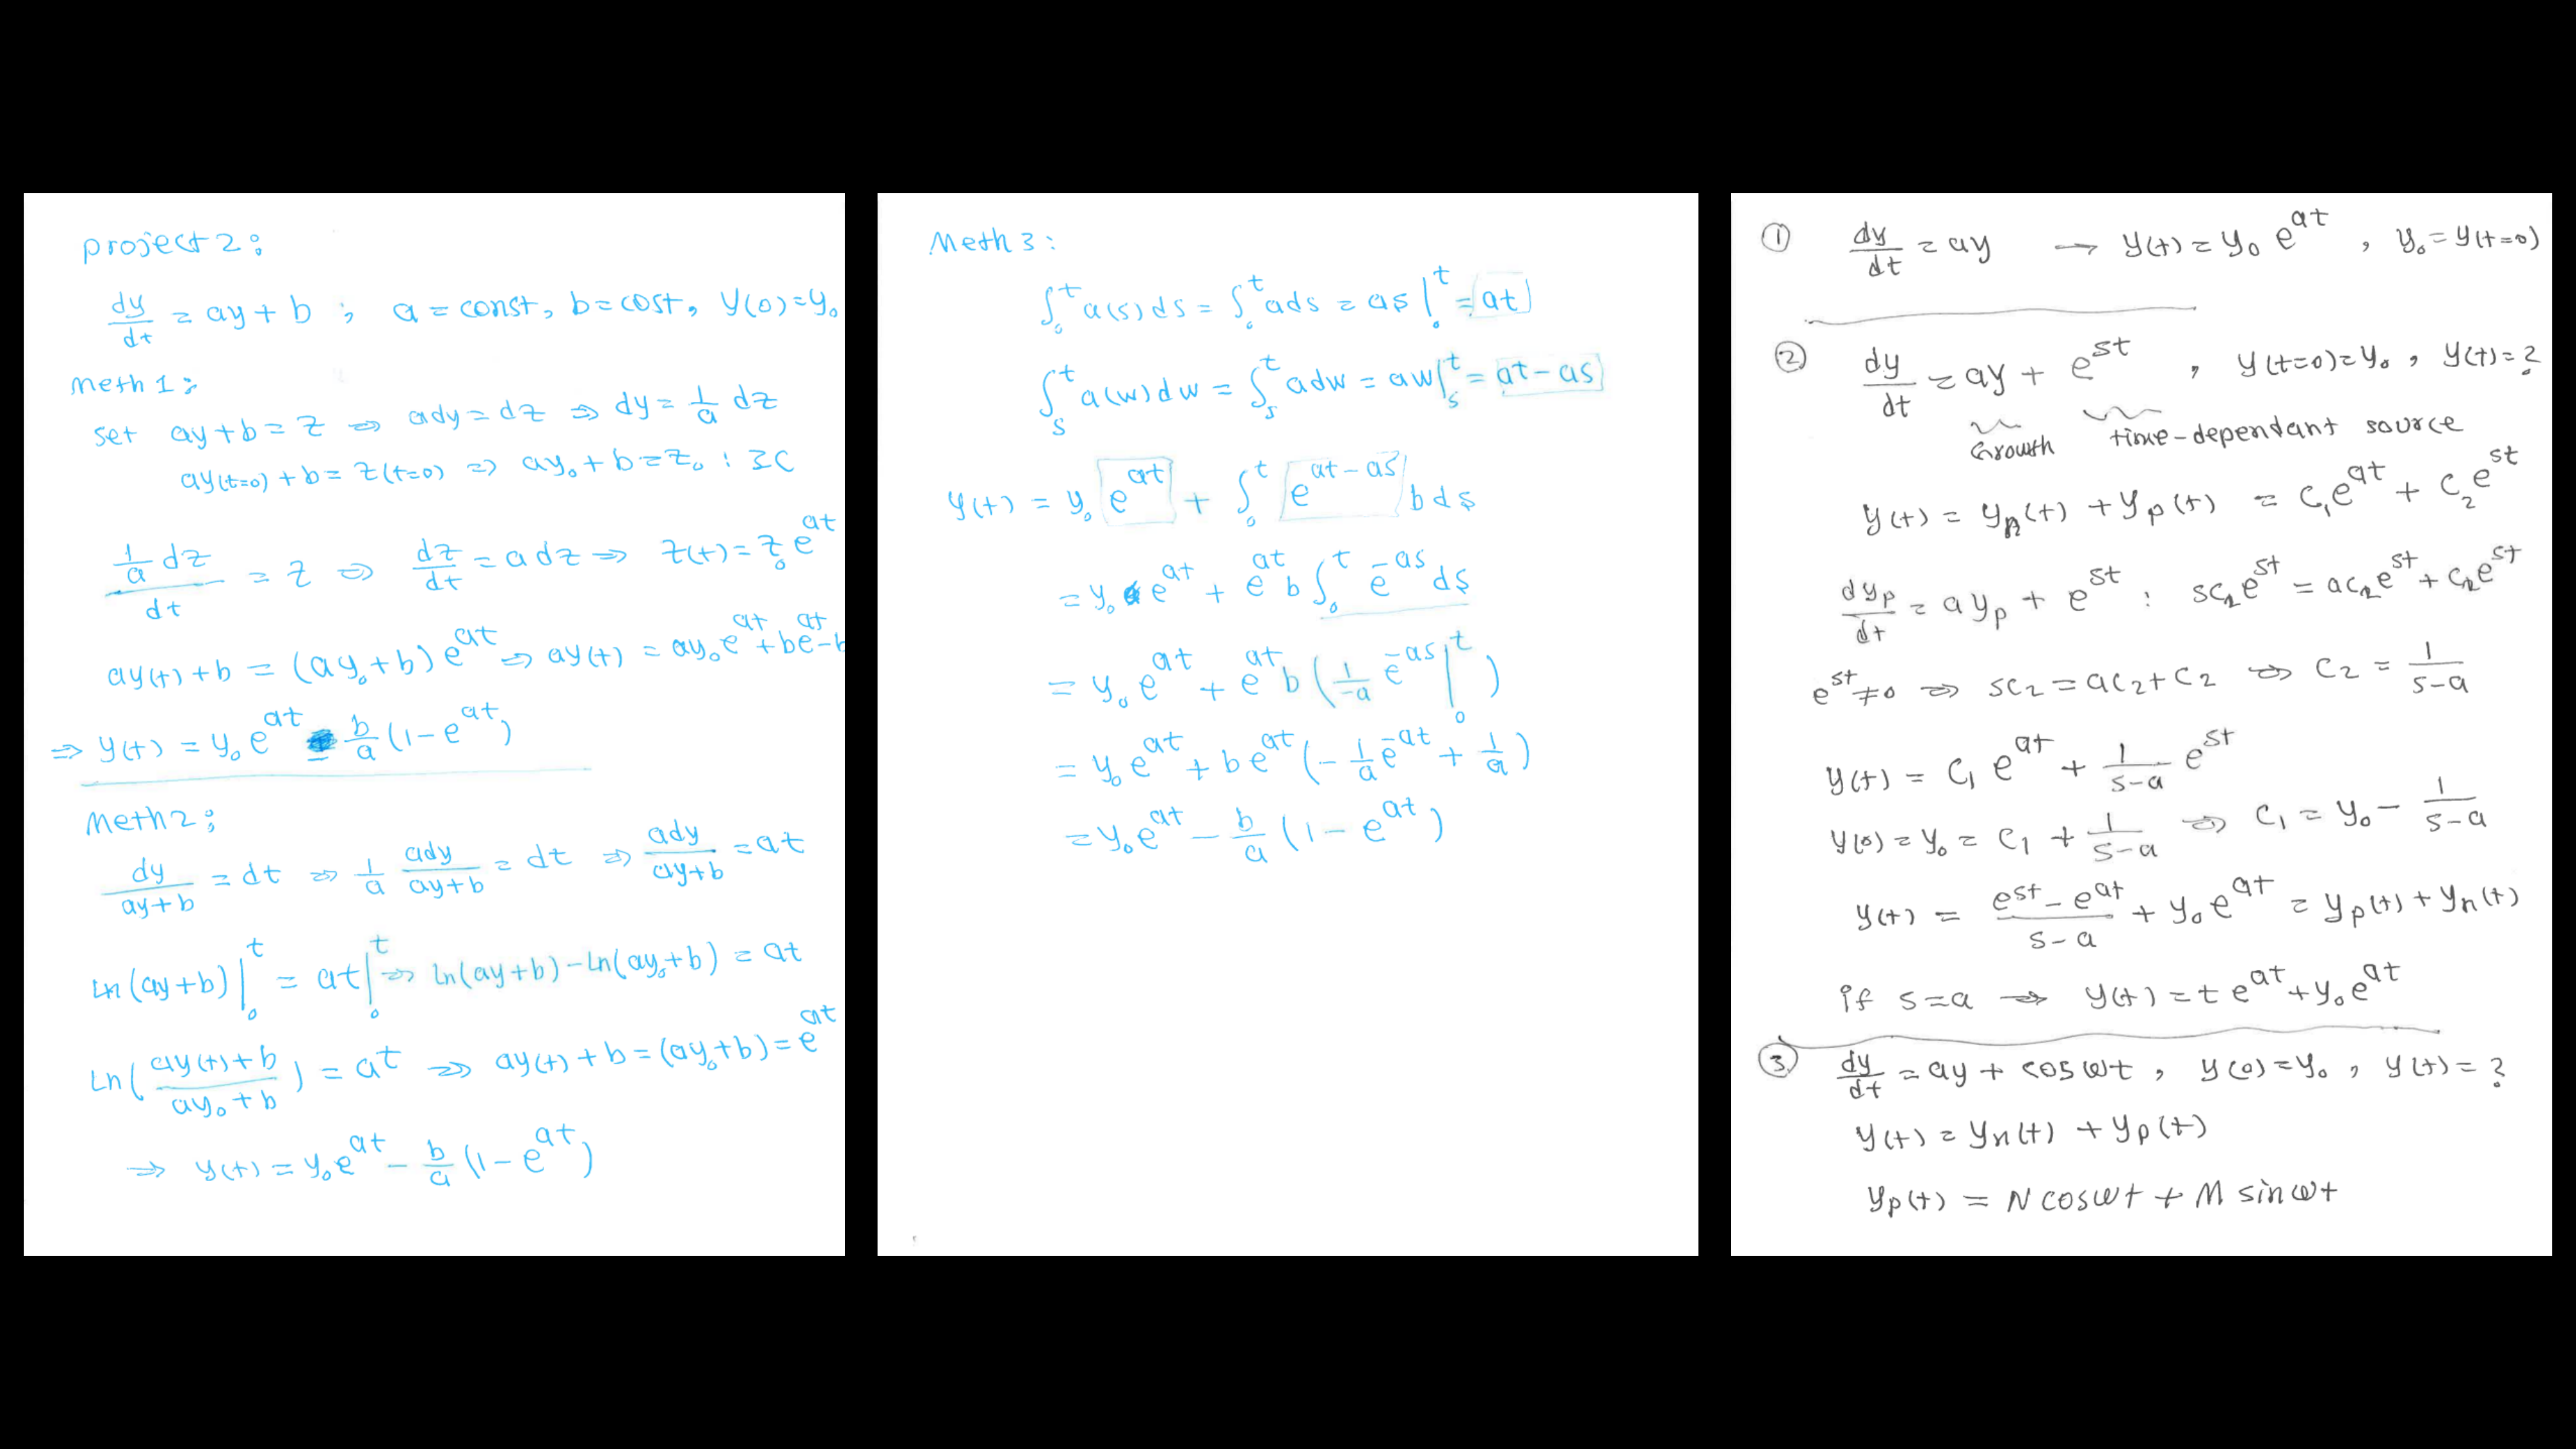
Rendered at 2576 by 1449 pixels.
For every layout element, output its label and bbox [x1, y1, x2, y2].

picture [23, 193, 845, 1256]
picture [877, 193, 1699, 1256]
picture [1730, 193, 2553, 1256]
